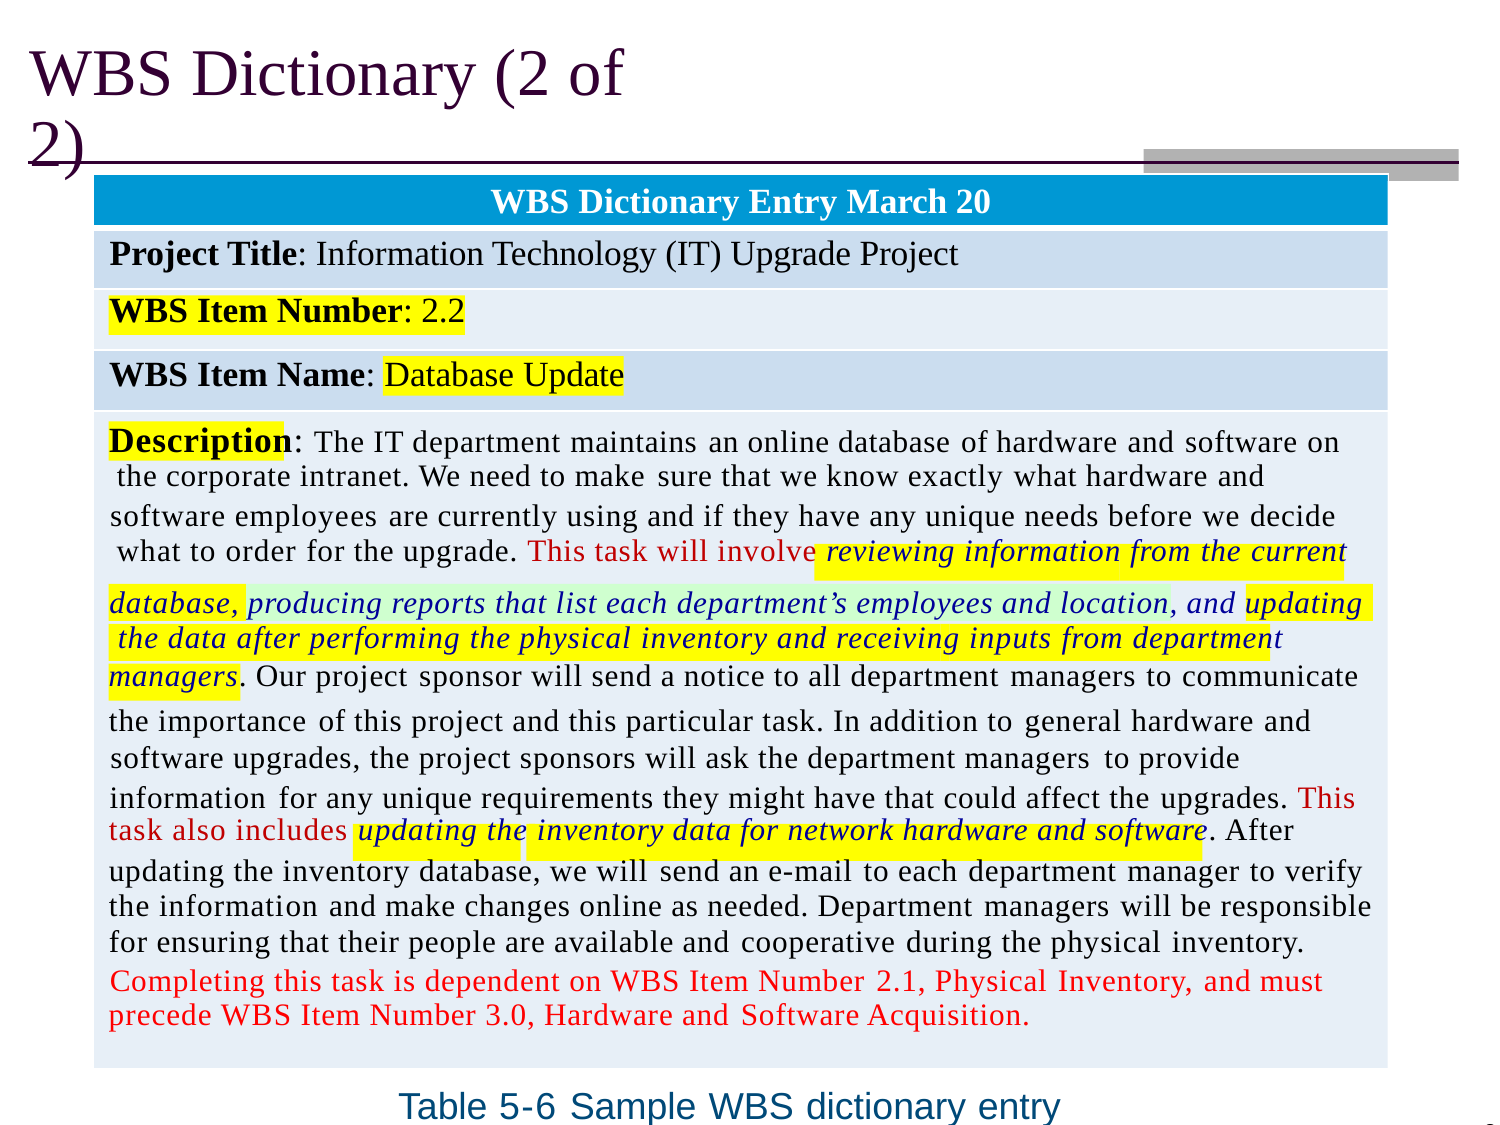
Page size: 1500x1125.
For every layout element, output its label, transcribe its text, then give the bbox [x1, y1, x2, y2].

text_box 34 [1481, 1120, 1500, 1125]
text_box Table 5-6 Sample WBS dictionary entry [396, 1087, 1069, 1125]
text_box [0, 0, 1500, 1125]
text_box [108, 583, 1373, 701]
text_box [1143, 149, 1459, 162]
text_box WBS Dictionary (2 of 2) [27, 37, 694, 112]
text_box [1143, 163, 1459, 181]
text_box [93, 174, 1388, 1069]
